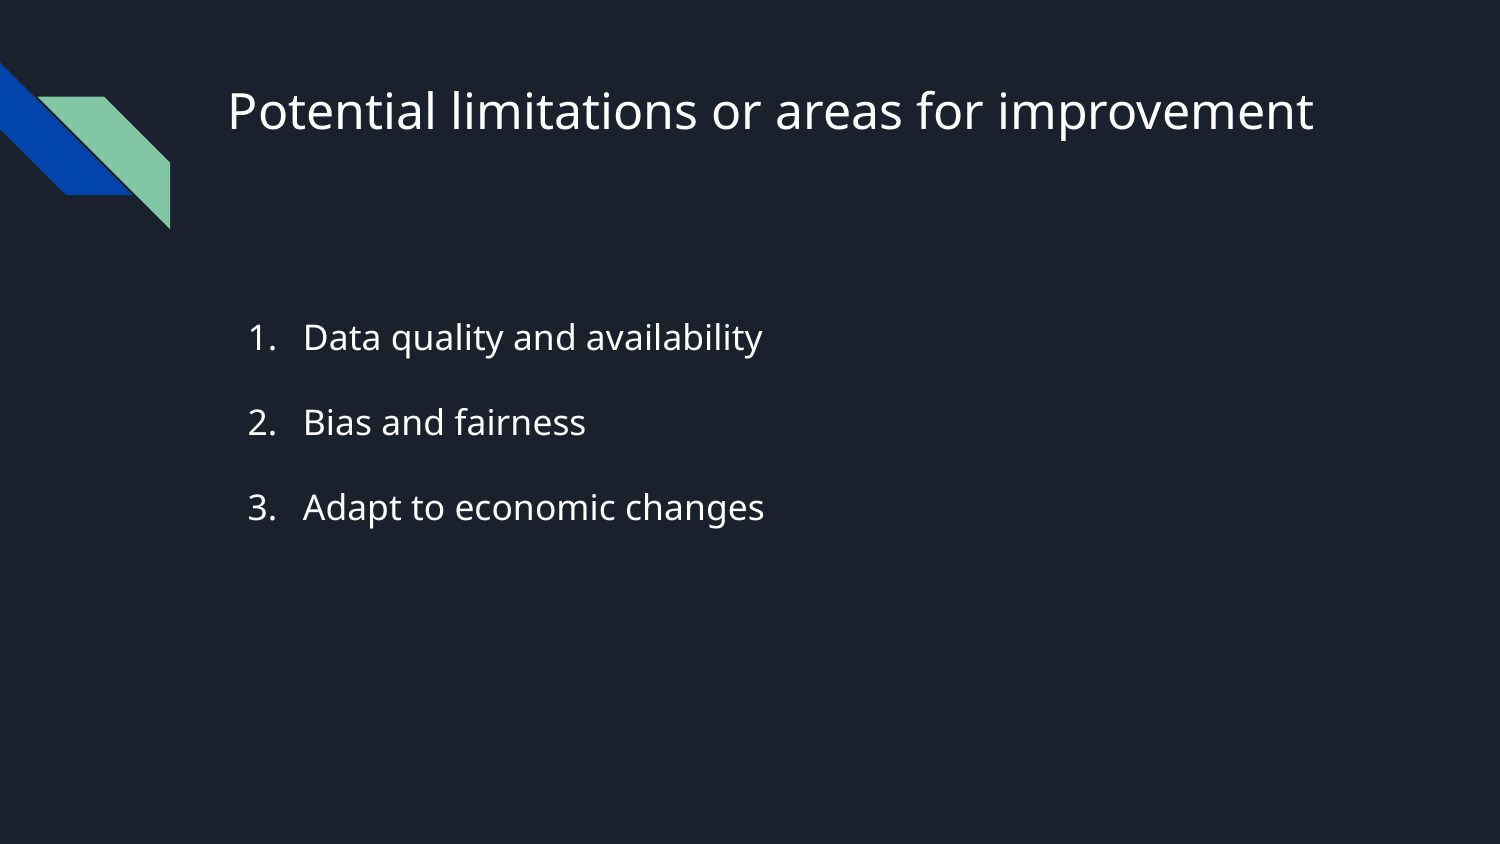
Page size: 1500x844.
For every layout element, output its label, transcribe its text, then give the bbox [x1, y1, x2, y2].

list Data quality and availability Bias and fairness Adapt to economic changes [212, 257, 1368, 735]
title Potential limitations or areas for improvement [212, 64, 1368, 215]
